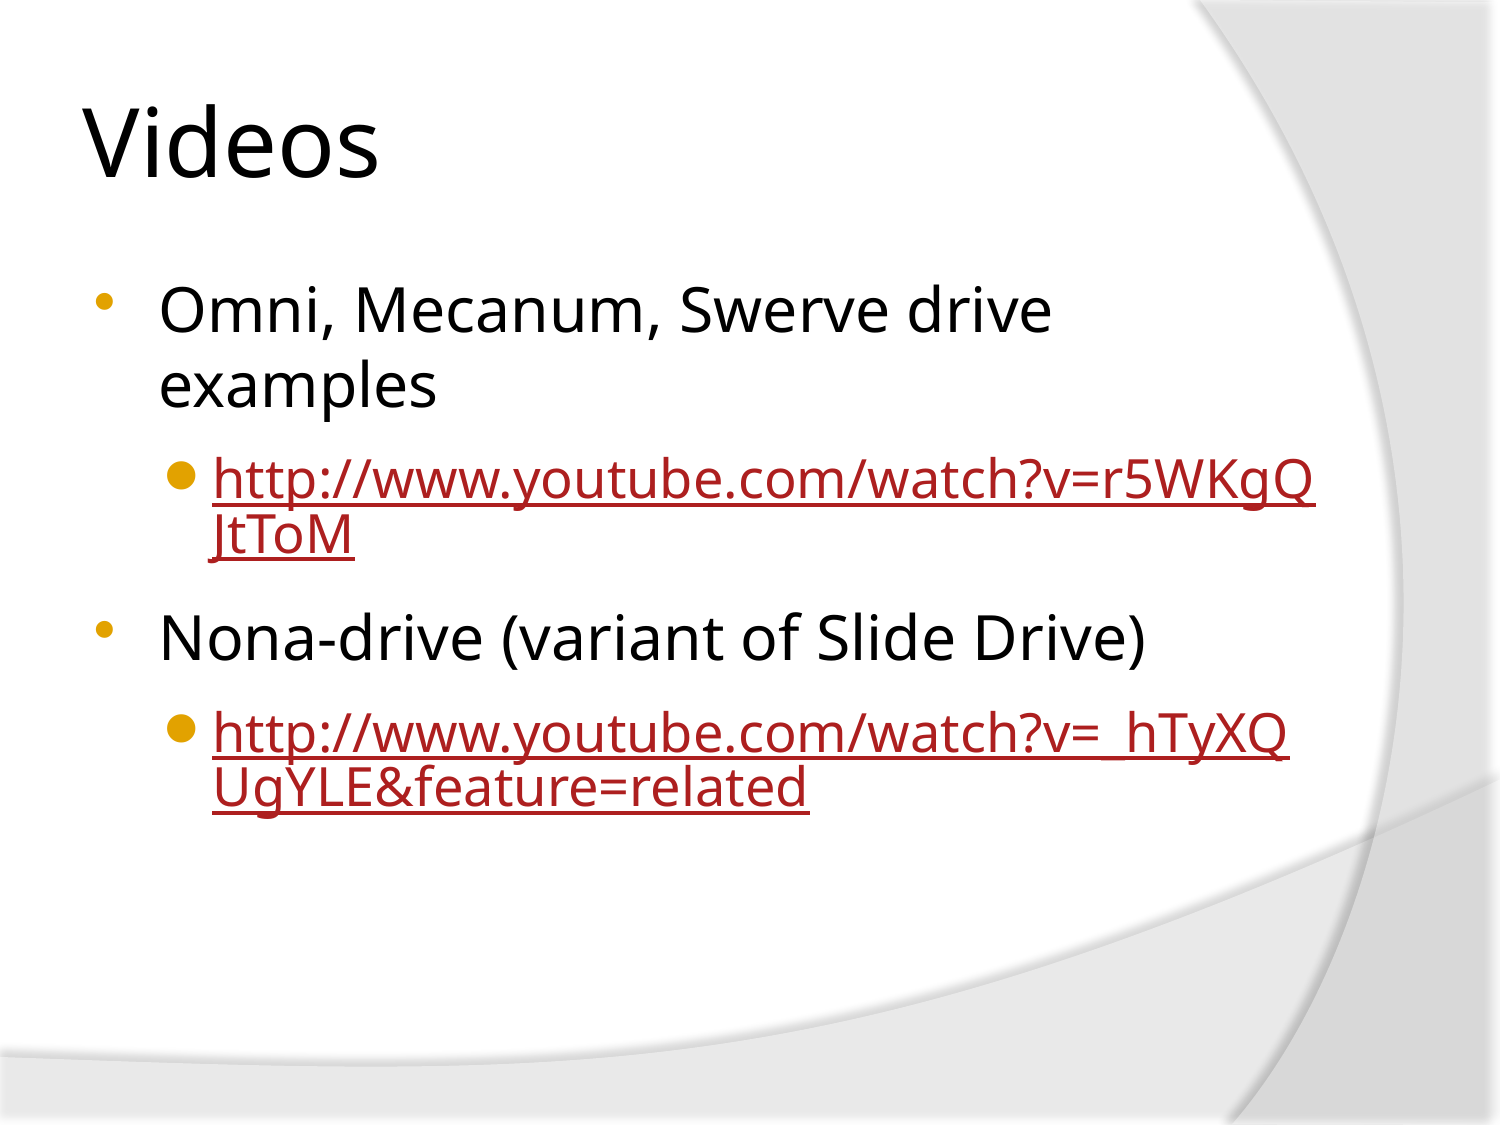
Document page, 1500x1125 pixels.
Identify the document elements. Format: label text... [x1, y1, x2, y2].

title Videos [74, 44, 1301, 233]
list Omni, Mecanum, Swerve drive examples http://www.youtube.com/watch?v=r5WKgQJtToM Nona-drive (variant of Slide Drive) http://www.youtube.com/watch?v=_hTyXQUgYLE&feature=related [74, 262, 1338, 1006]
